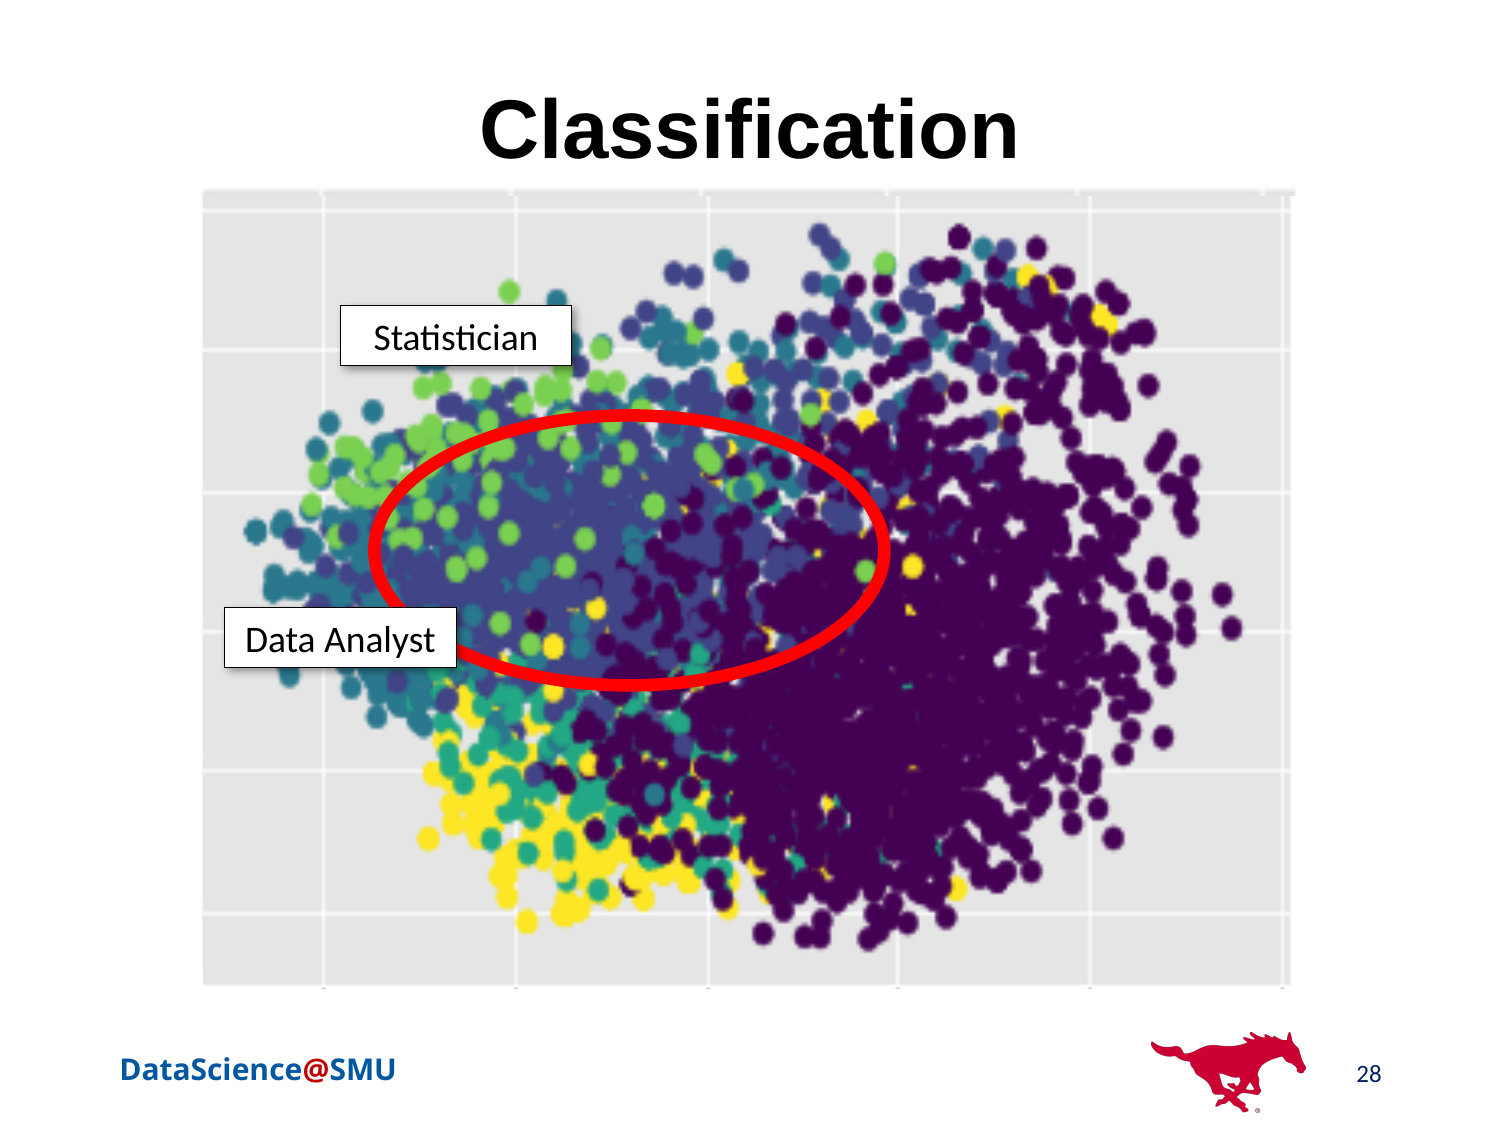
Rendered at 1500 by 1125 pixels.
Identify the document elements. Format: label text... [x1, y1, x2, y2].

picture [1151, 1103, 1306, 1113]
title Classification [103, 22, 1397, 240]
picture [1151, 1032, 1306, 1042]
picture [185, 174, 1315, 989]
slide_number 28 [1059, 1042, 1397, 1103]
